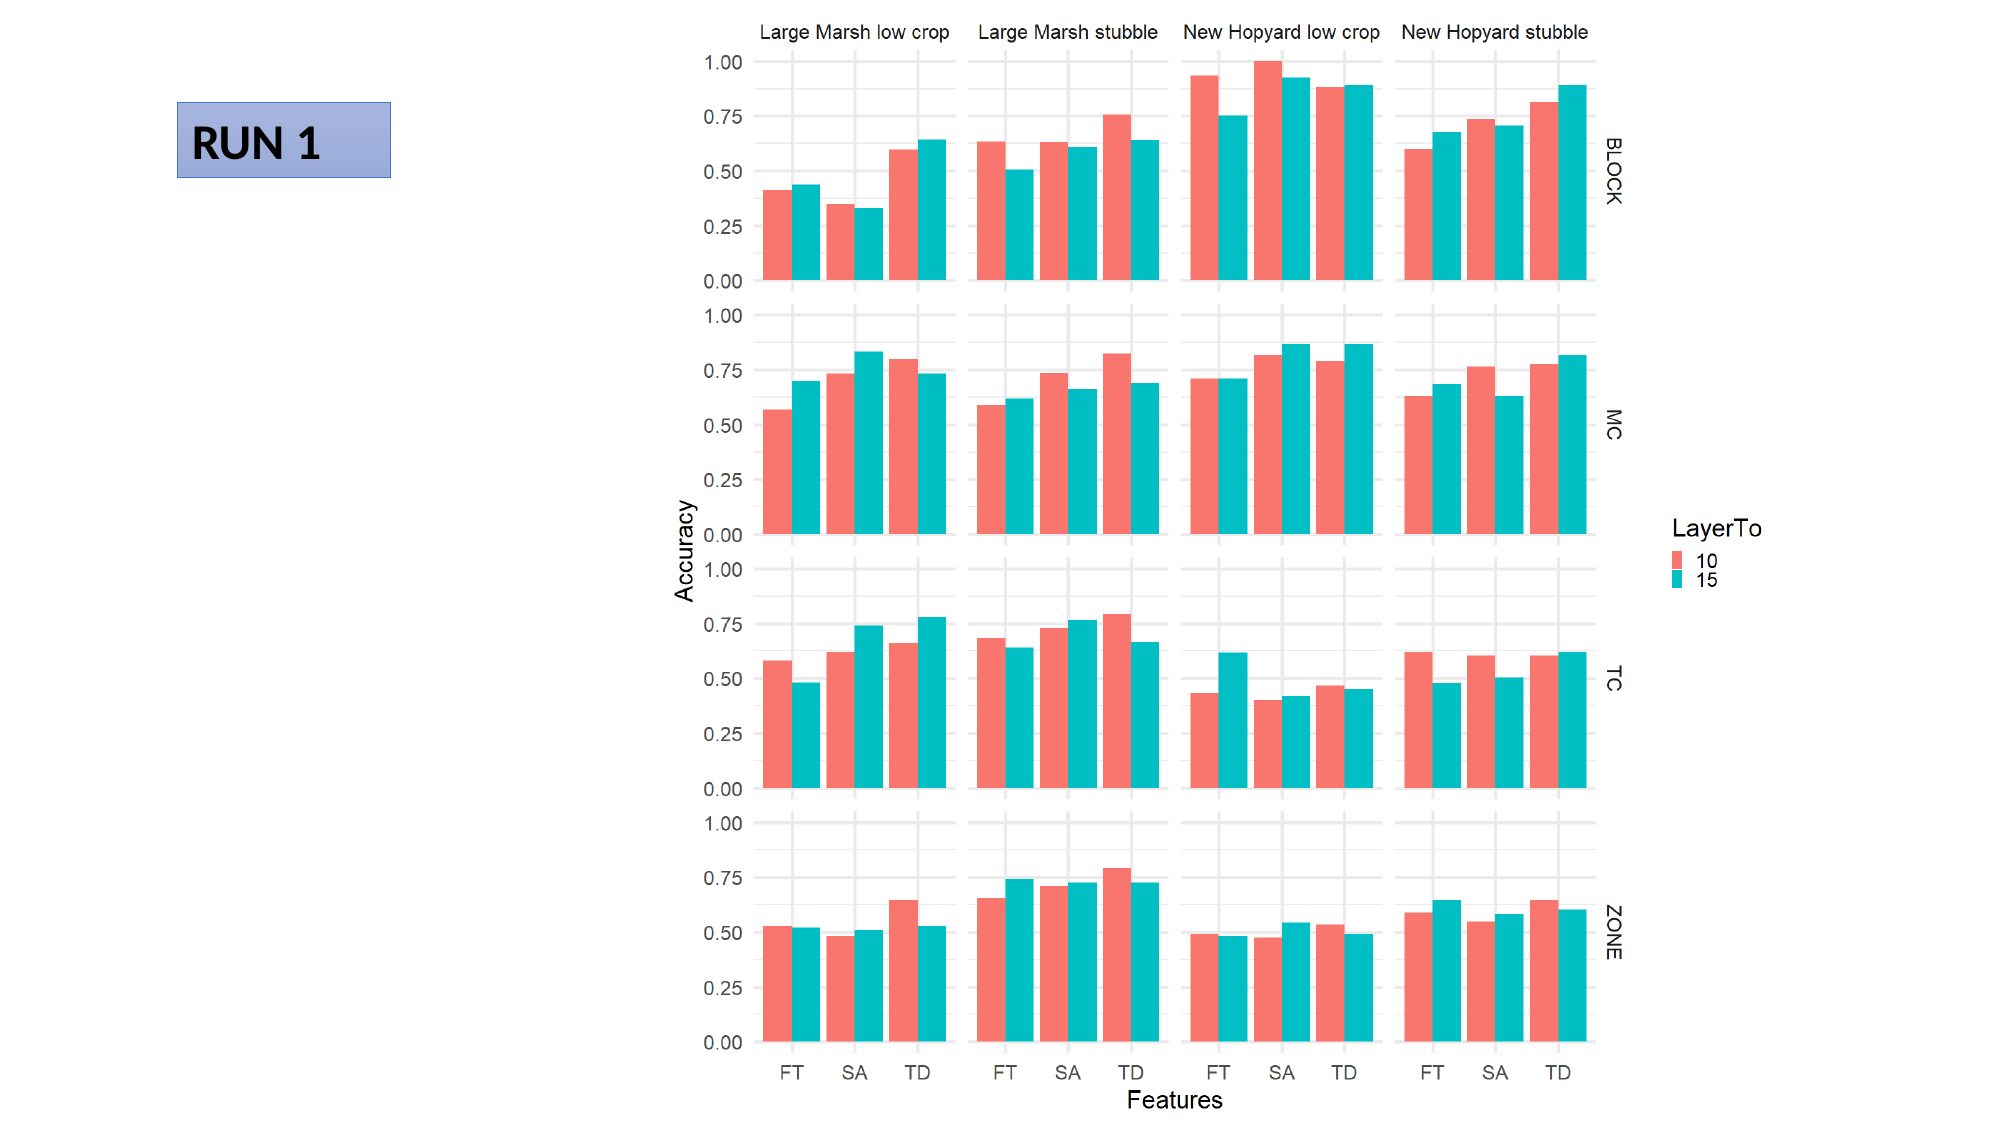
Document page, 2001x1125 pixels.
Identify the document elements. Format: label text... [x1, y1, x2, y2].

text_box RUN 1 [177, 102, 391, 178]
picture [661, 0, 1787, 1125]
